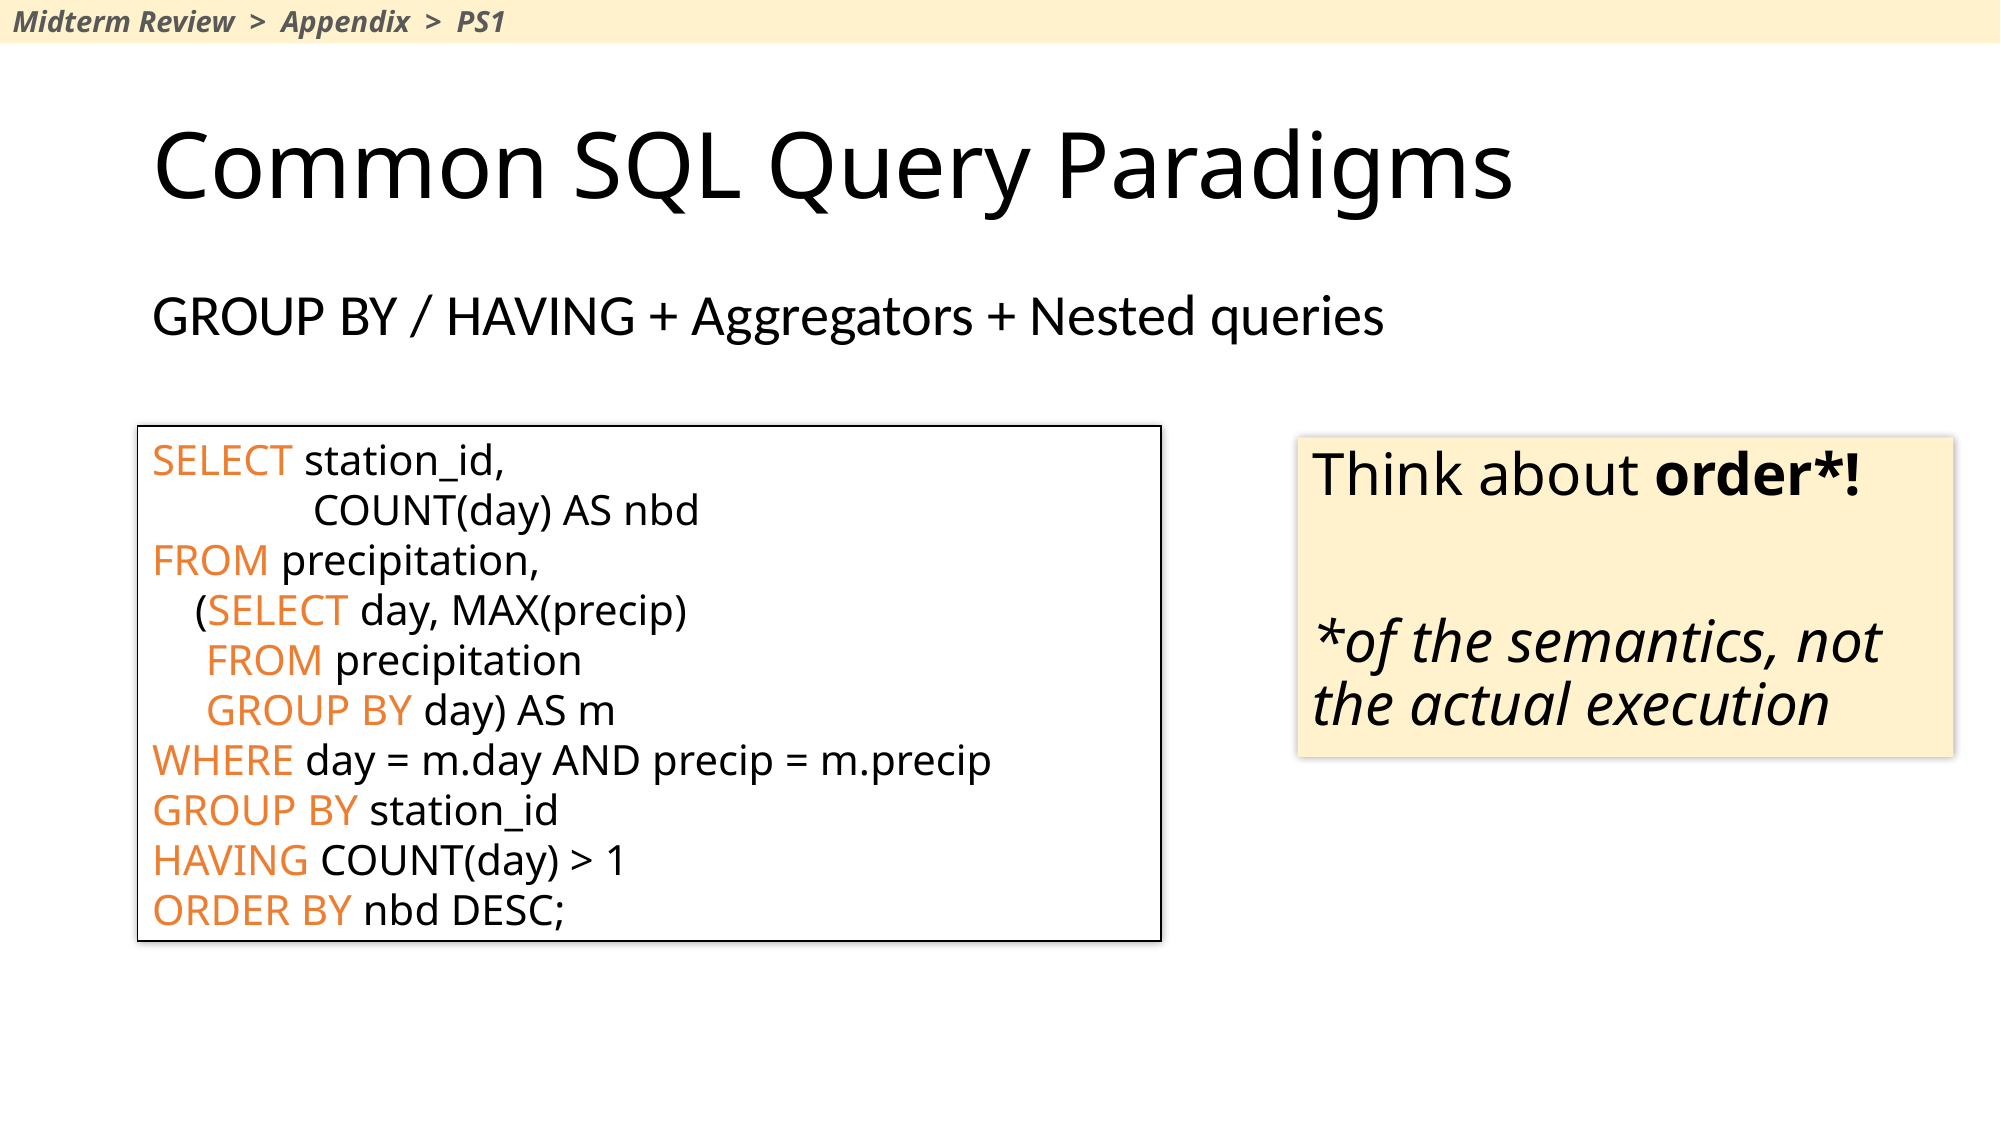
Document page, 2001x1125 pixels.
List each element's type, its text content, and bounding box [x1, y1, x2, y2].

text_box SELECT station_id, COUNT(day) AS nbd FROM precipitation, (SELECT day, MAX(precip) FROM precipitation GROUP BY day) AS m WHERE day = m.day AND precip = m.precip GROUP BY station_id HAVING COUNT(day) > 1 ORDER BY nbd DESC; [137, 426, 1161, 942]
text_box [0, 0, 2000, 47]
text_box Think about order*! *of the semantics, not the actual execution [1297, 437, 1954, 757]
list GROUP BY / HAVING + Aggregators + Nested queries [137, 277, 1863, 362]
title Common SQL Query Paradigms [137, 59, 1863, 277]
